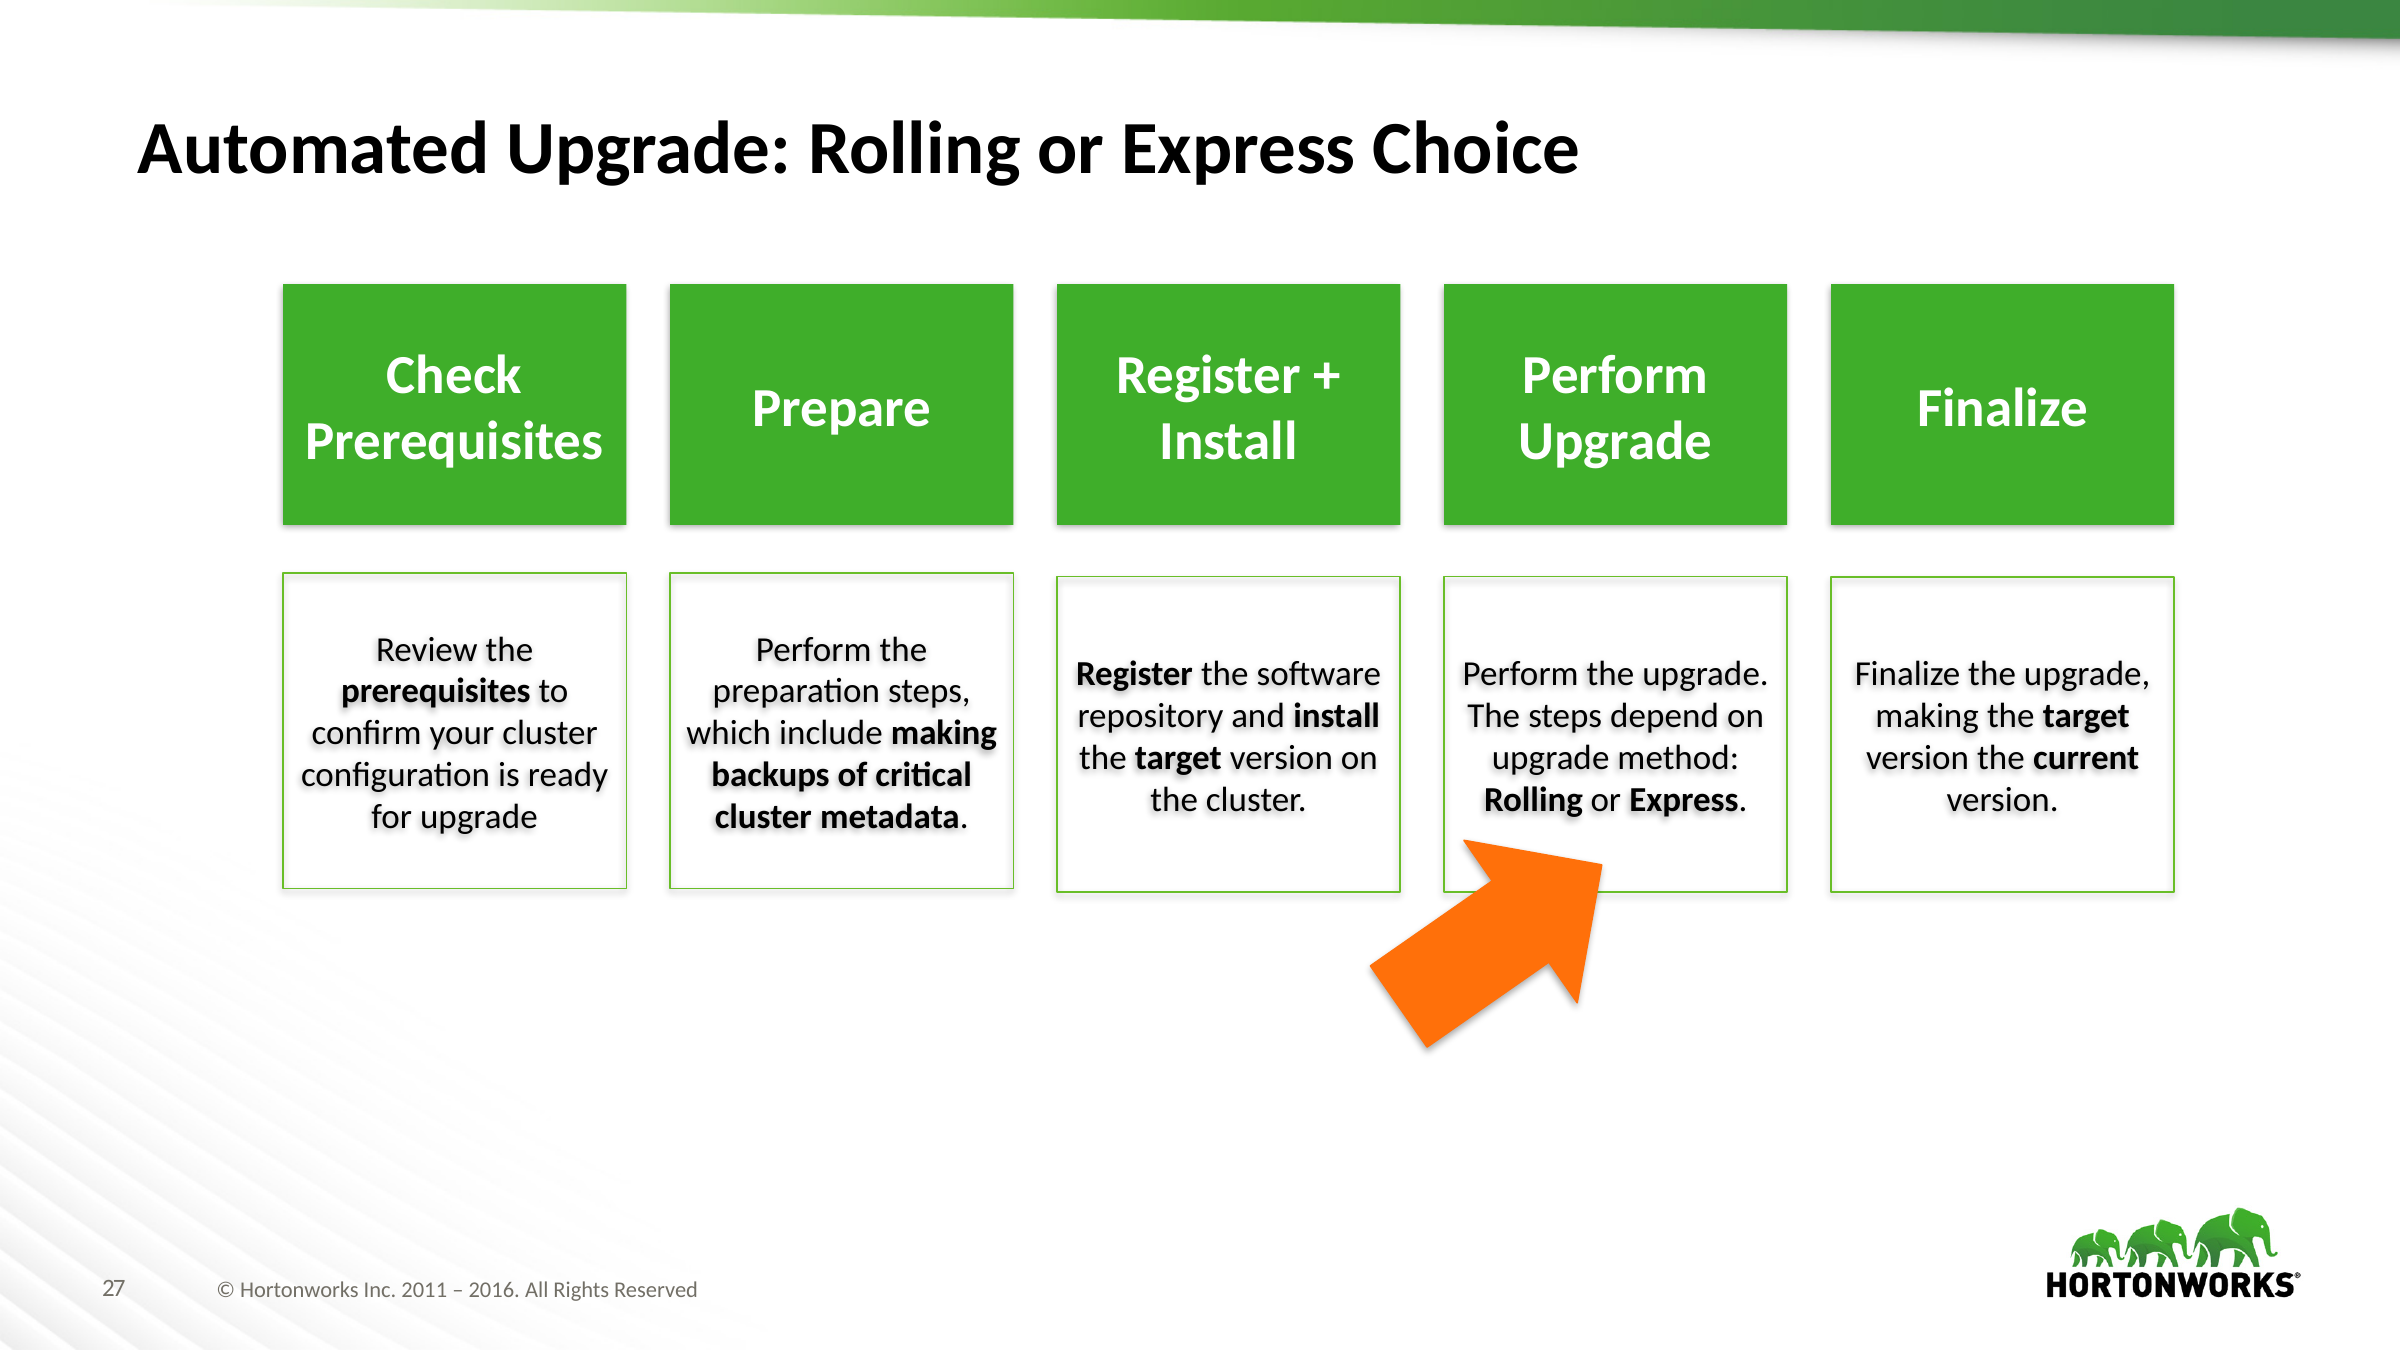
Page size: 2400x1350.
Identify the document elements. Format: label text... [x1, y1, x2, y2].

text_box [1369, 839, 1603, 1048]
text_box Register + Install [1056, 283, 1401, 526]
text_box Review the prerequisites to confirm your cluster configuration is ready for upgrade [282, 572, 627, 889]
title Automated Upgrade: Rolling or Express Choice [138, 50, 2298, 250]
text_box Prepare [669, 283, 1014, 526]
picture [0, 0, 2400, 1350]
text_box Perform the upgrade. The steps depend on upgrade method: Rolling or Express. [1443, 576, 1788, 893]
text_box Finalize the upgrade, making the target version the current version. [1830, 576, 2175, 893]
text_box Check Prerequisites [282, 283, 627, 526]
text_box Finalize [1830, 283, 2175, 526]
text_box Register the software repository and install the target version on the cluster. [1056, 576, 1401, 893]
text_box Perform the preparation steps, which include making backups of critical cluster metadata. [669, 572, 1014, 889]
text_box Perform Upgrade [1443, 283, 1788, 526]
